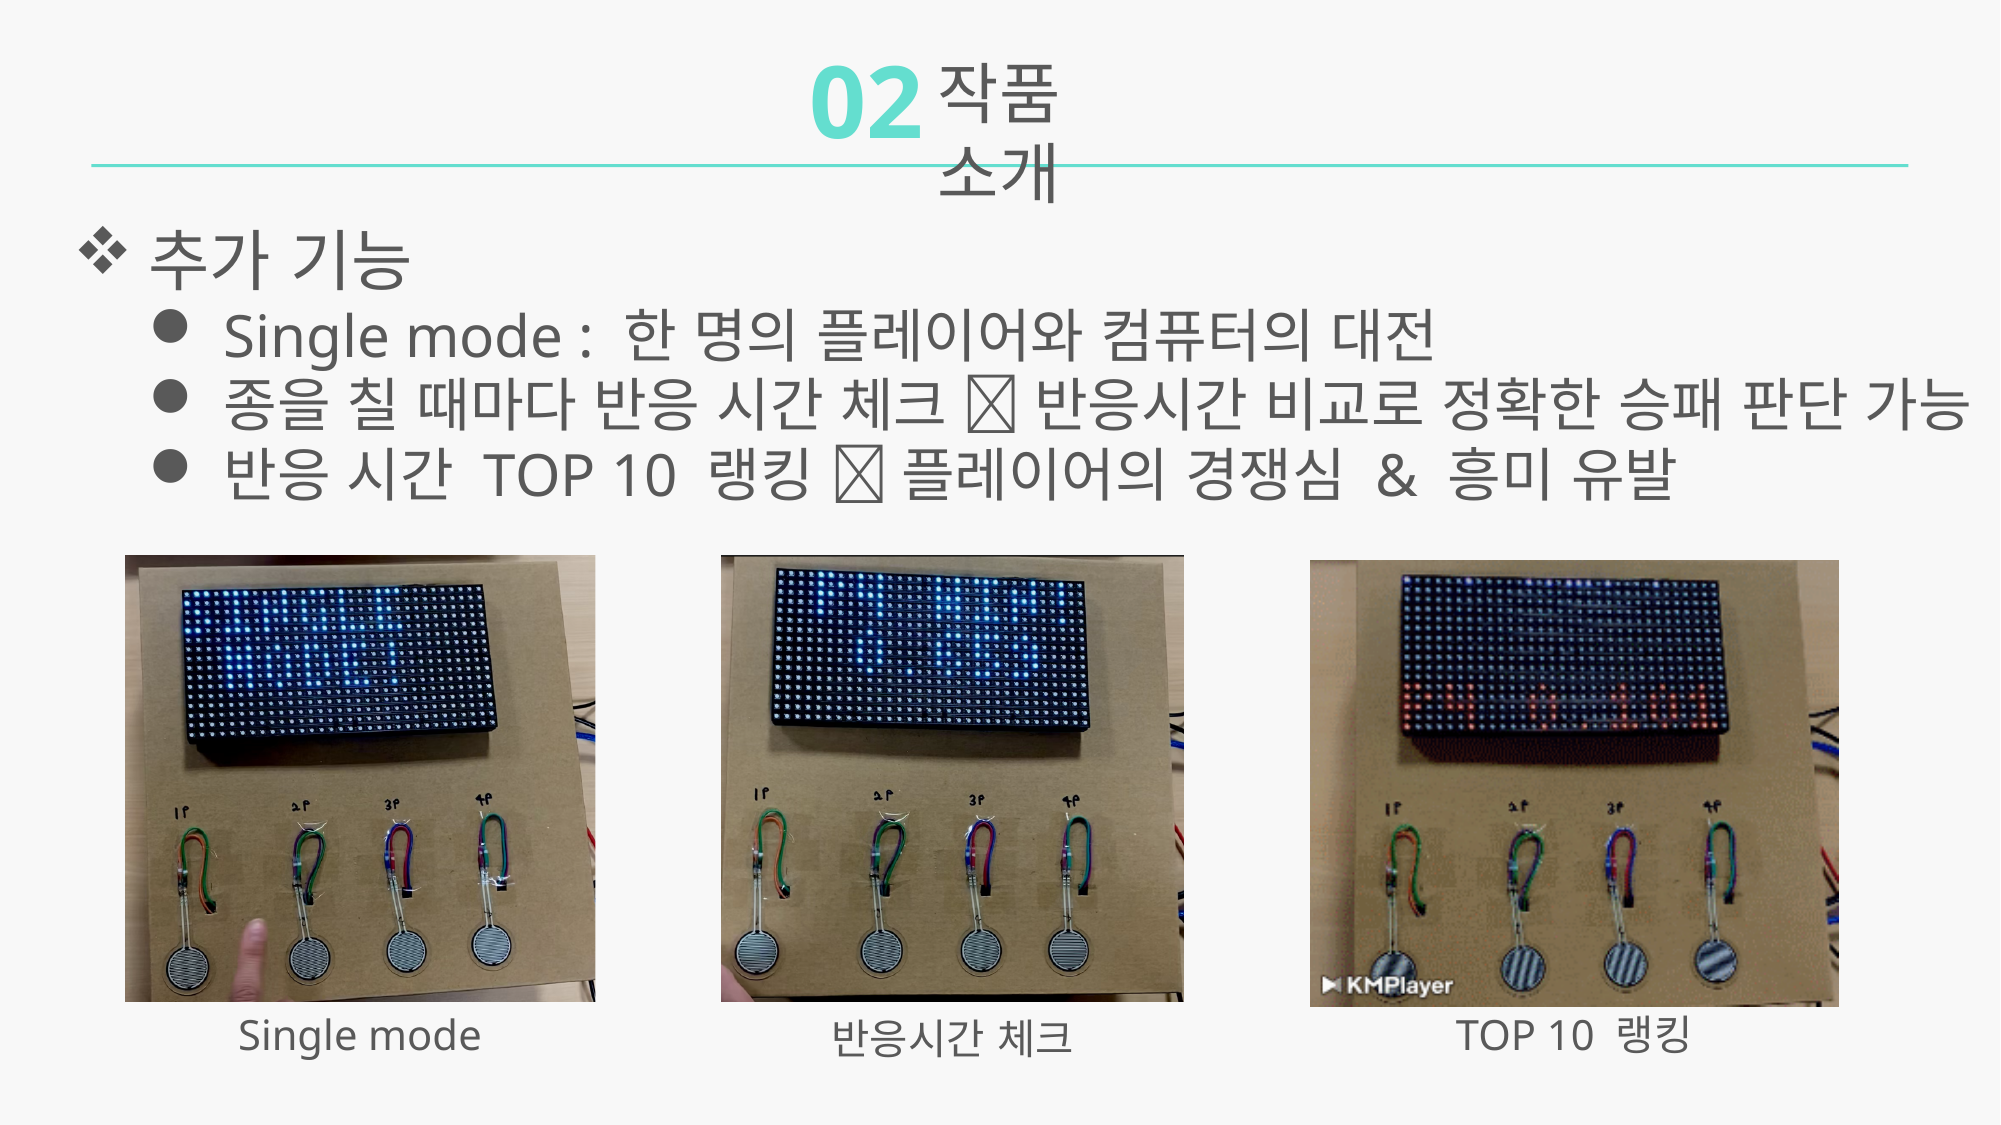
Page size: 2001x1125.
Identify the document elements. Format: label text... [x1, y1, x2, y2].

picture [721, 555, 1184, 1002]
text_box 반응시간 체크 [816, 1005, 1089, 1070]
text_box 추가 기능 Single mode : 한 명의 플레이어와 컴퓨터의 대전 종을 칠 때마다 반응 시간 체크  반응시간 비교로 정확한 승패 판단 가능 반응 시간 TOP 10 랭킹  플레이어의 경쟁심 & 흥미 유발 [58, 211, 1987, 586]
text_box [1206, 163, 1909, 168]
text_box TOP 10 랭킹 [1441, 1007, 1708, 1067]
picture [124, 555, 596, 1002]
text_box Single mode [223, 1002, 497, 1067]
picture [1310, 560, 1839, 1007]
text_box [90, 163, 794, 168]
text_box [794, 30, 1206, 168]
